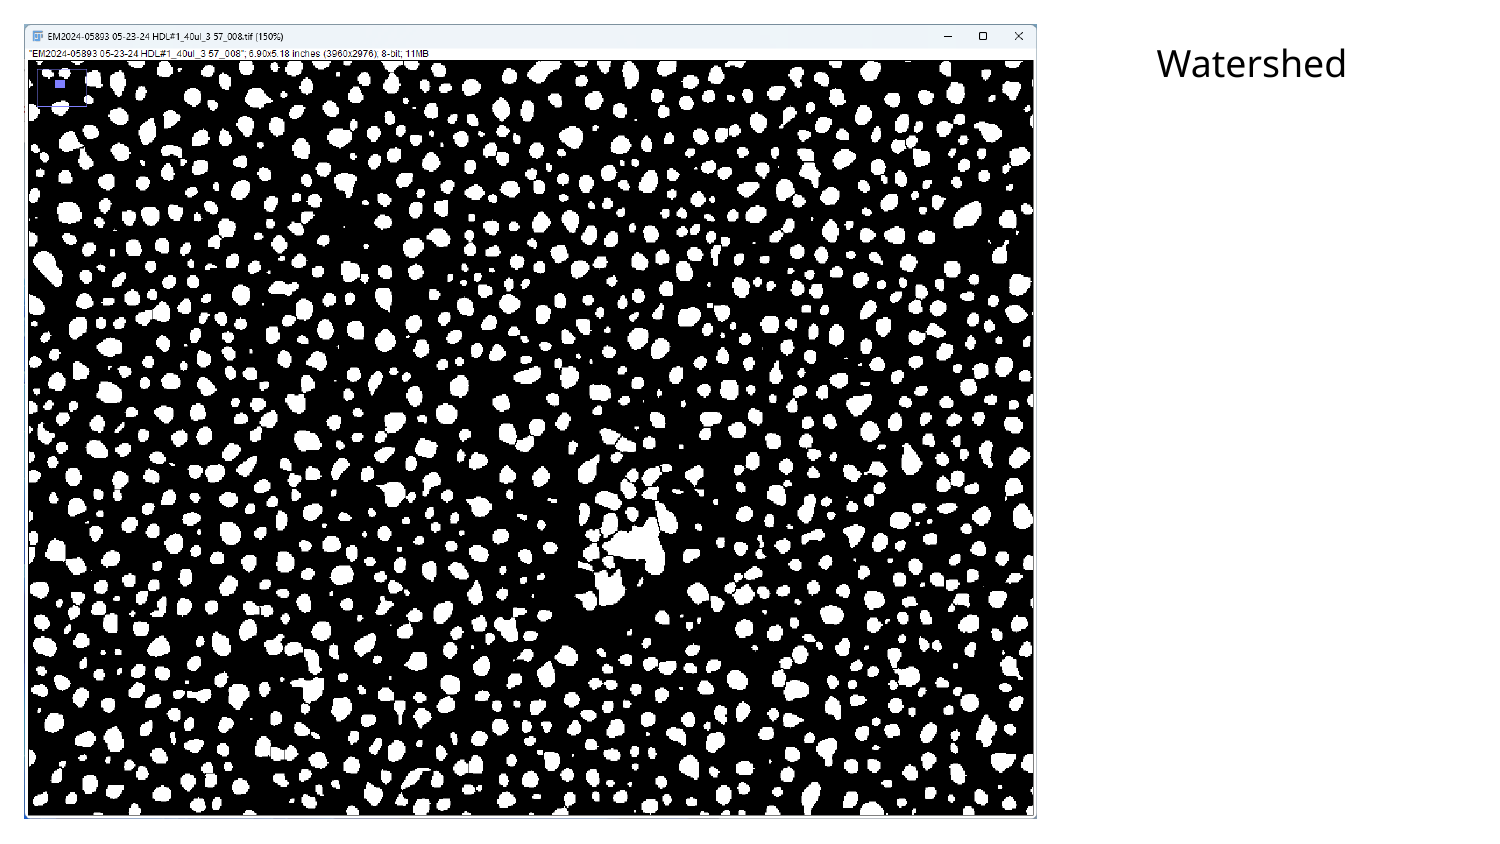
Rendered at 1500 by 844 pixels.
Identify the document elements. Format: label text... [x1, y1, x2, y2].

picture [24, 24, 1037, 819]
text_box Watershed [1141, 24, 1411, 169]
